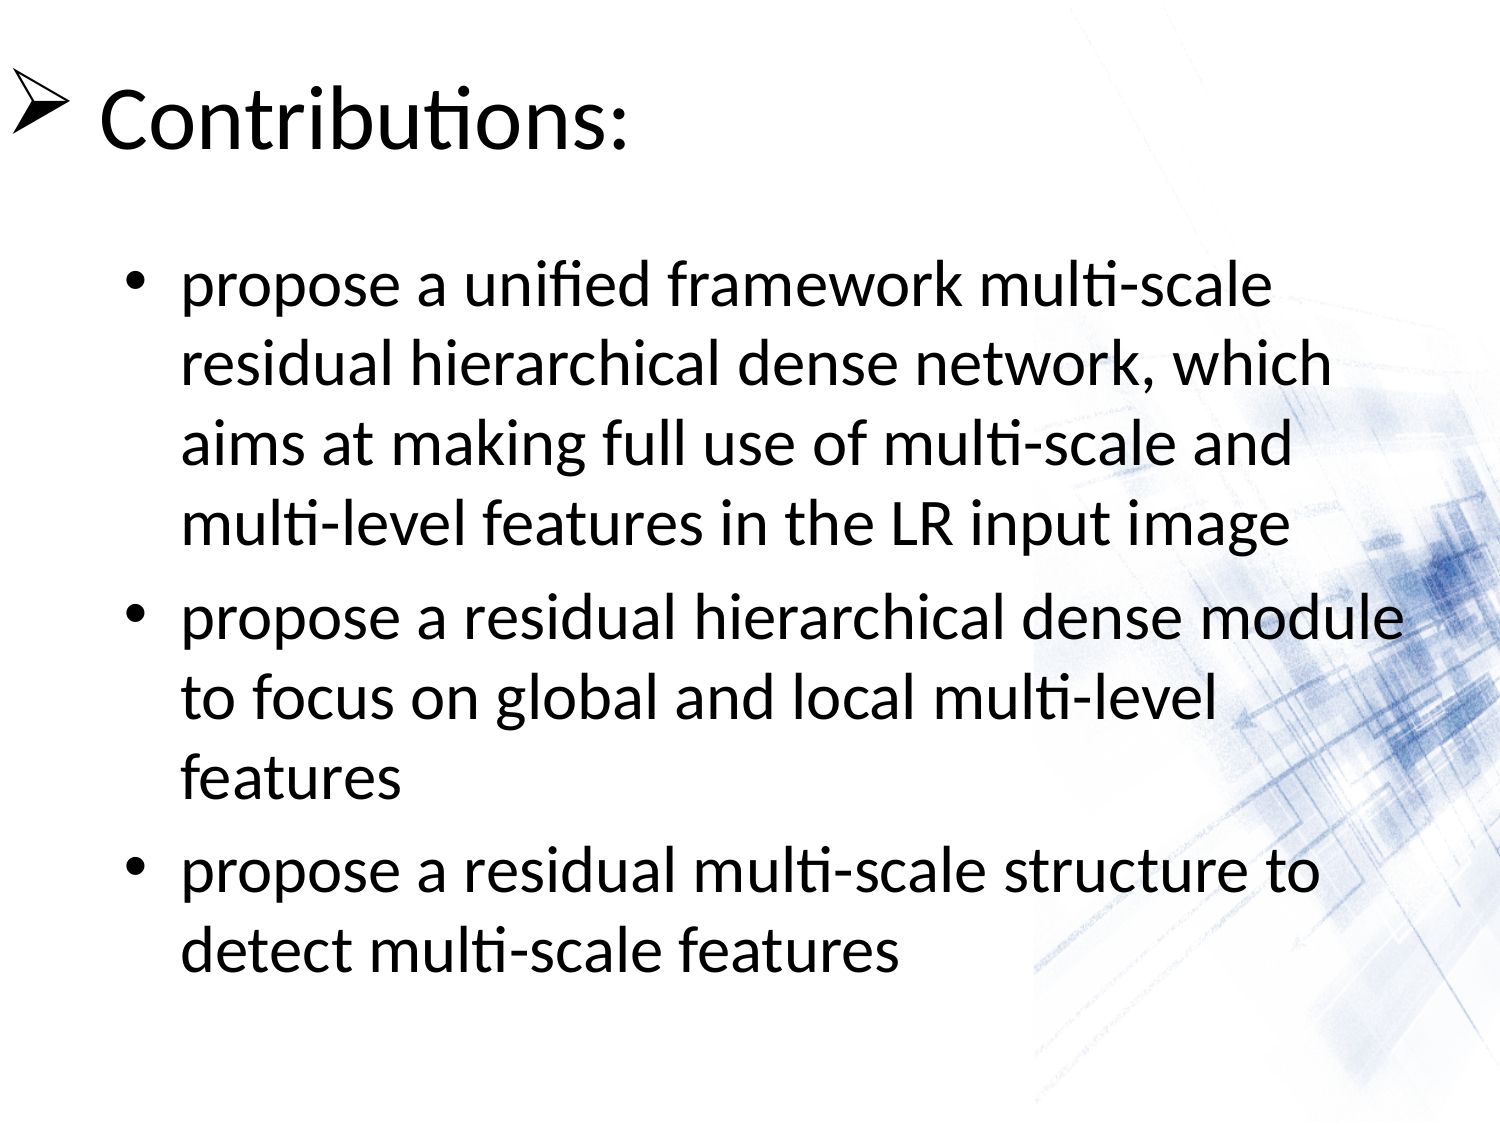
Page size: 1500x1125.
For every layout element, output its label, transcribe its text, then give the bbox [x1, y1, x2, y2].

picture [1033, 7, 1500, 1122]
title Contributions: [0, 19, 1028, 207]
list propose a unified framework multi-scale residual hierarchical dense network, which aims at making full use of multi-scale and multi-level features in the LR input image propose a residual hierarchical dense module to focus on global and local multi-level features propose a residual multi-scale structure to detect multi-scale features [108, 231, 1028, 1083]
